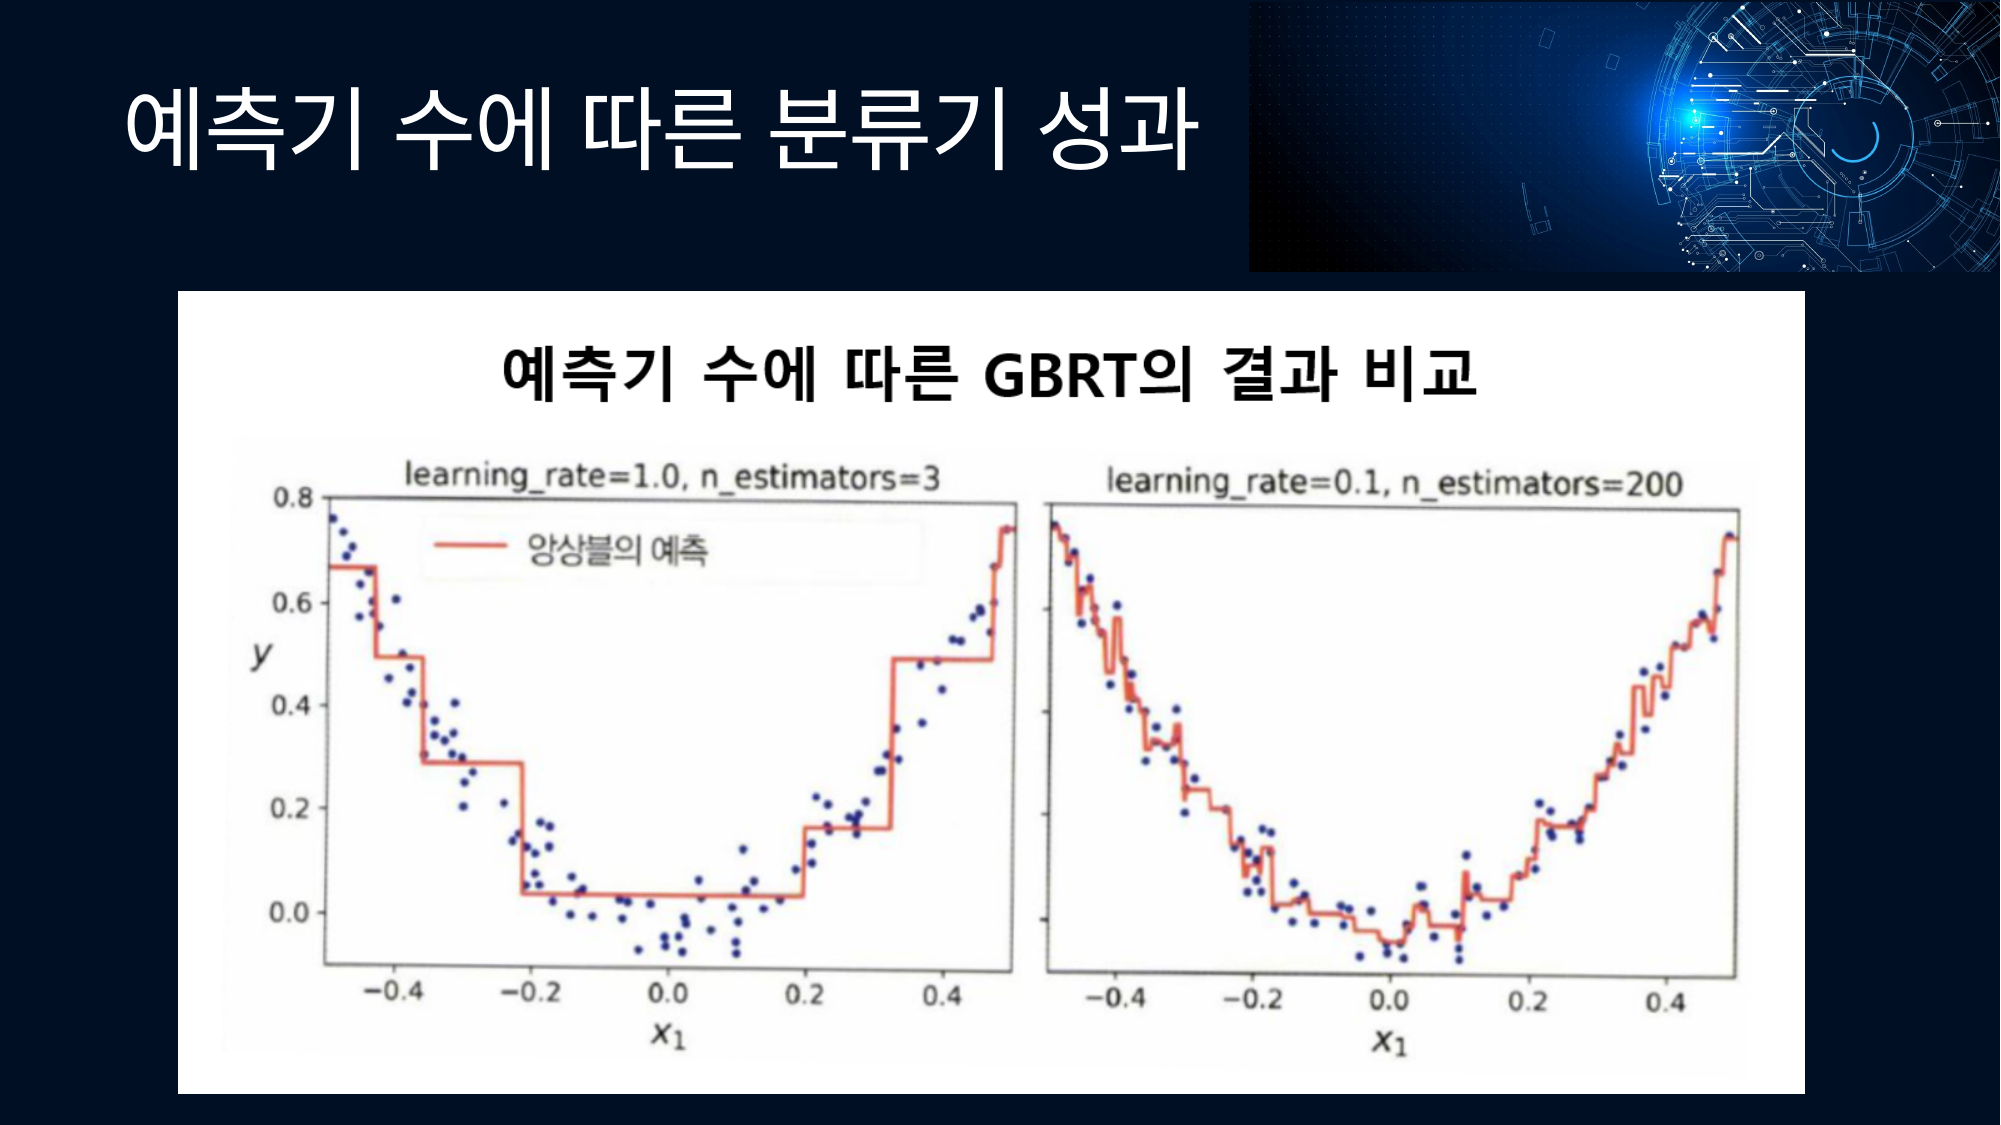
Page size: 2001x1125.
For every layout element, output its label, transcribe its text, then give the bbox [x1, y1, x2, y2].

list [178, 290, 1805, 1095]
picture [1875, 2, 2000, 272]
title 예측기 수에 따른 분류기 성과 [107, 0, 1875, 272]
